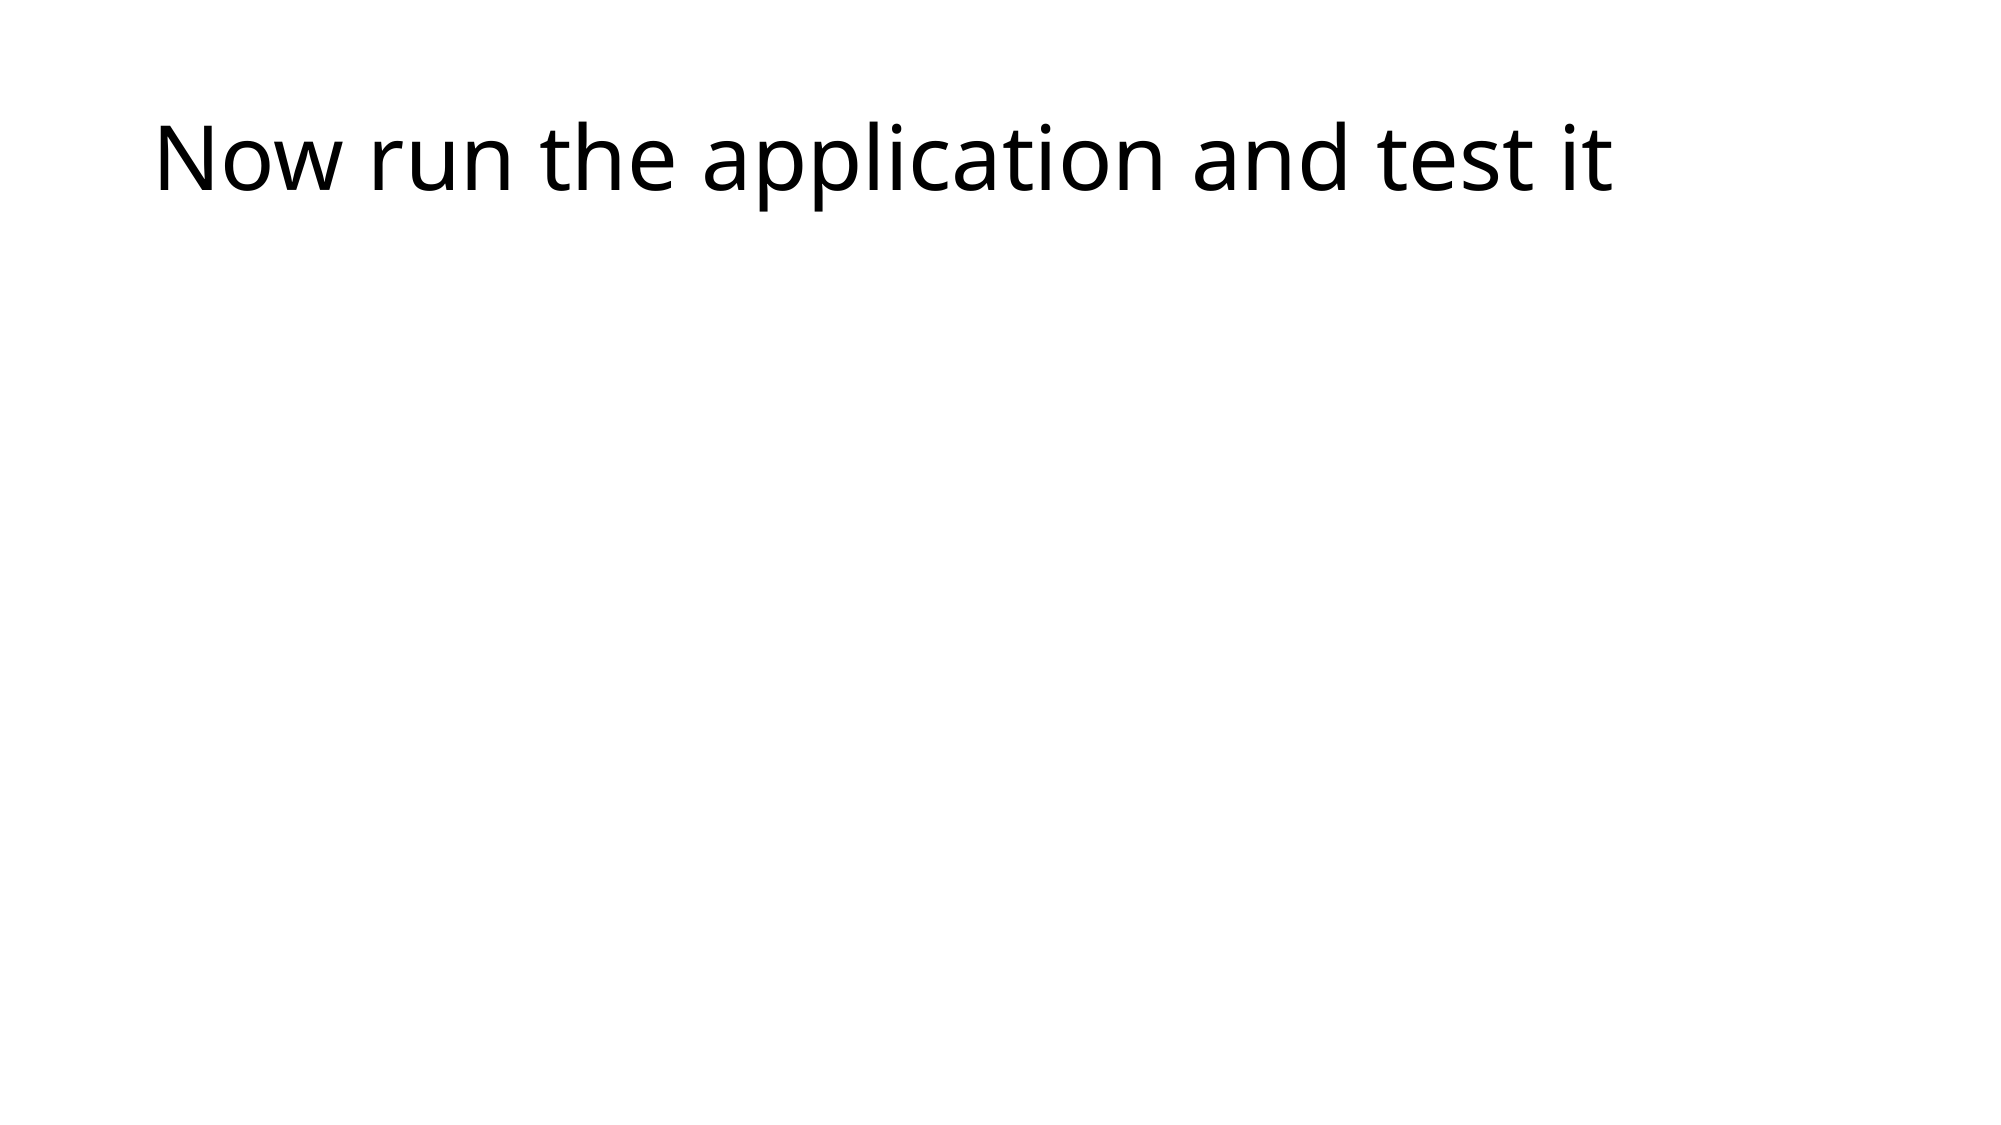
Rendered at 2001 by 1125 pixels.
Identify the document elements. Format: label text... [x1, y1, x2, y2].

title Now run the application and test it [137, 104, 1863, 218]
